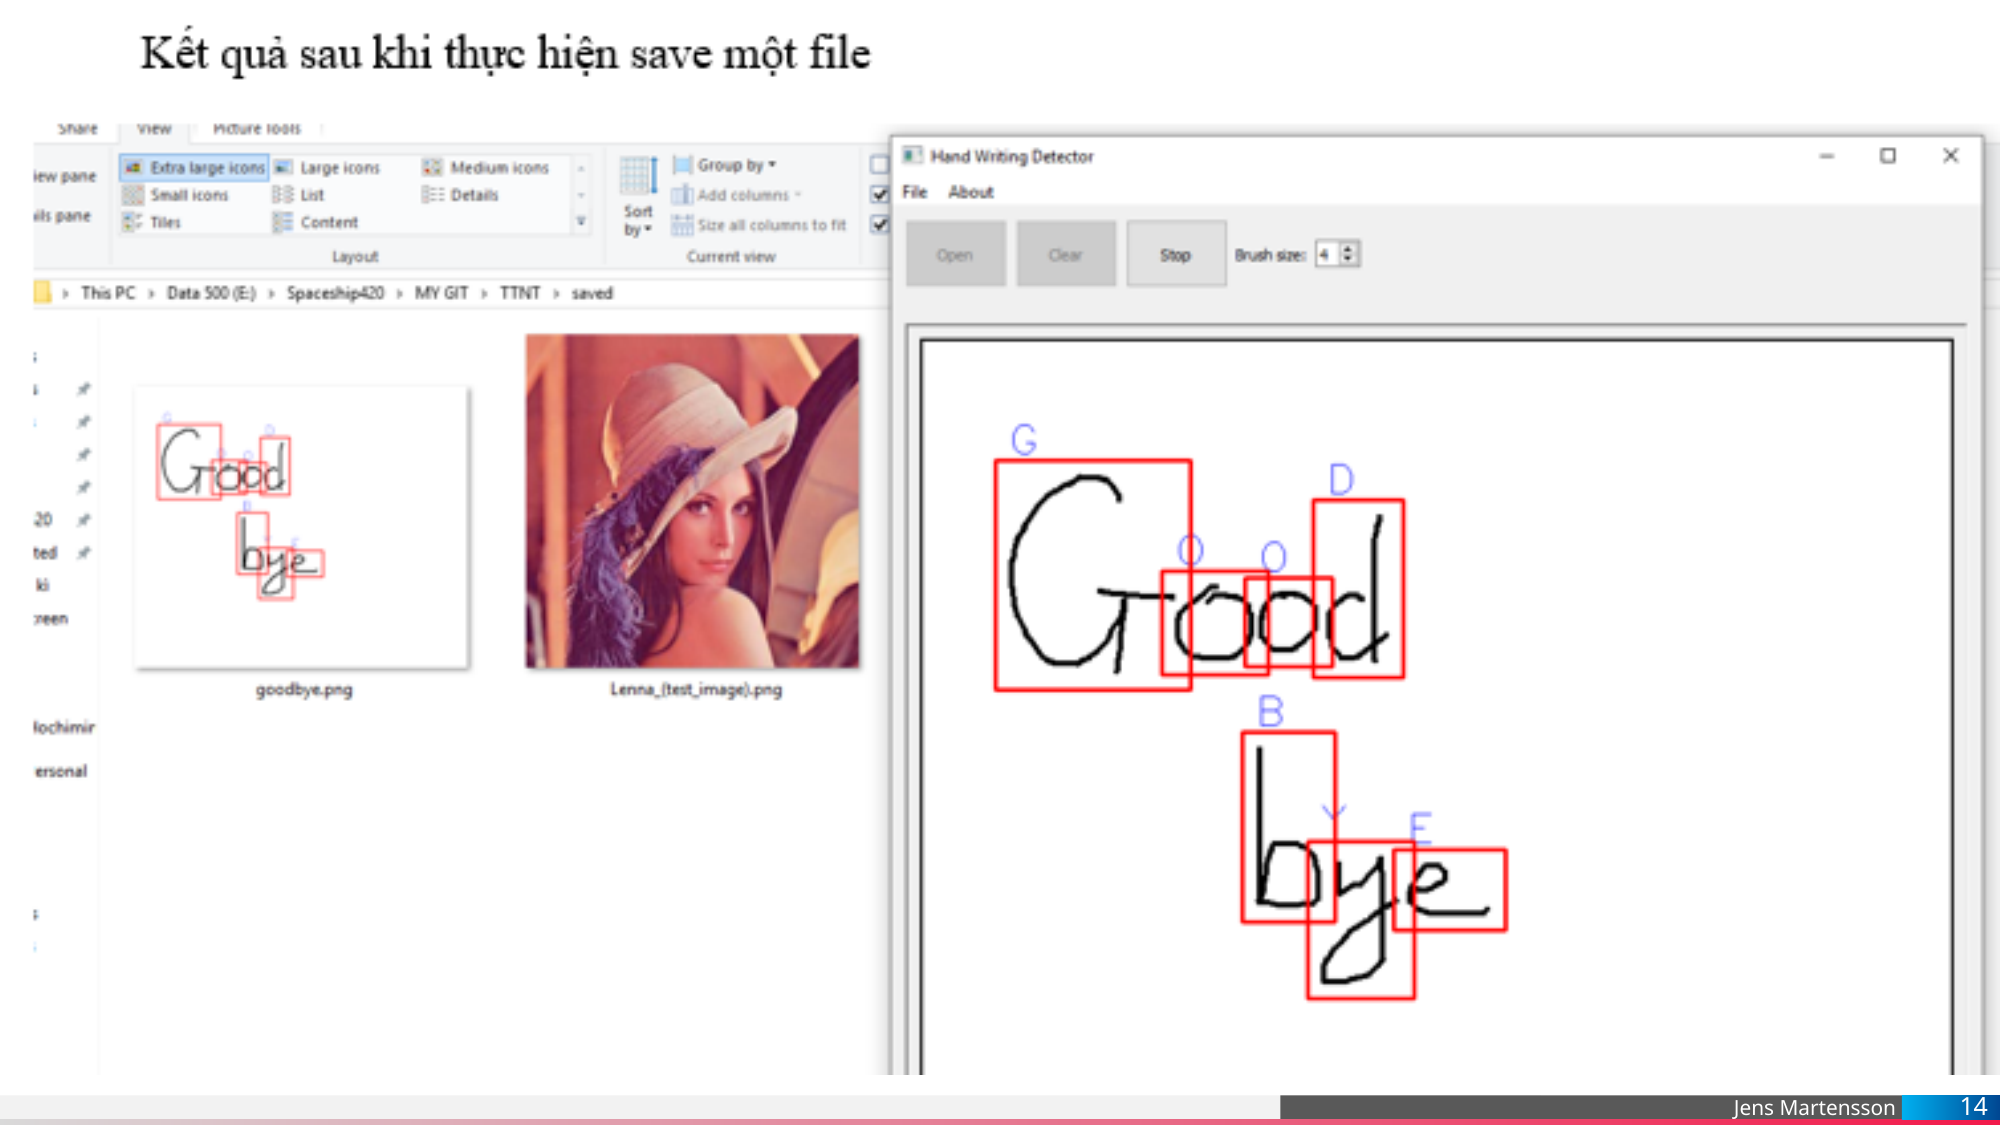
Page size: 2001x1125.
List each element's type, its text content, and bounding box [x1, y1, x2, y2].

slide_number 14 [1901, 1095, 2000, 1120]
picture [0, 0, 2000, 1075]
